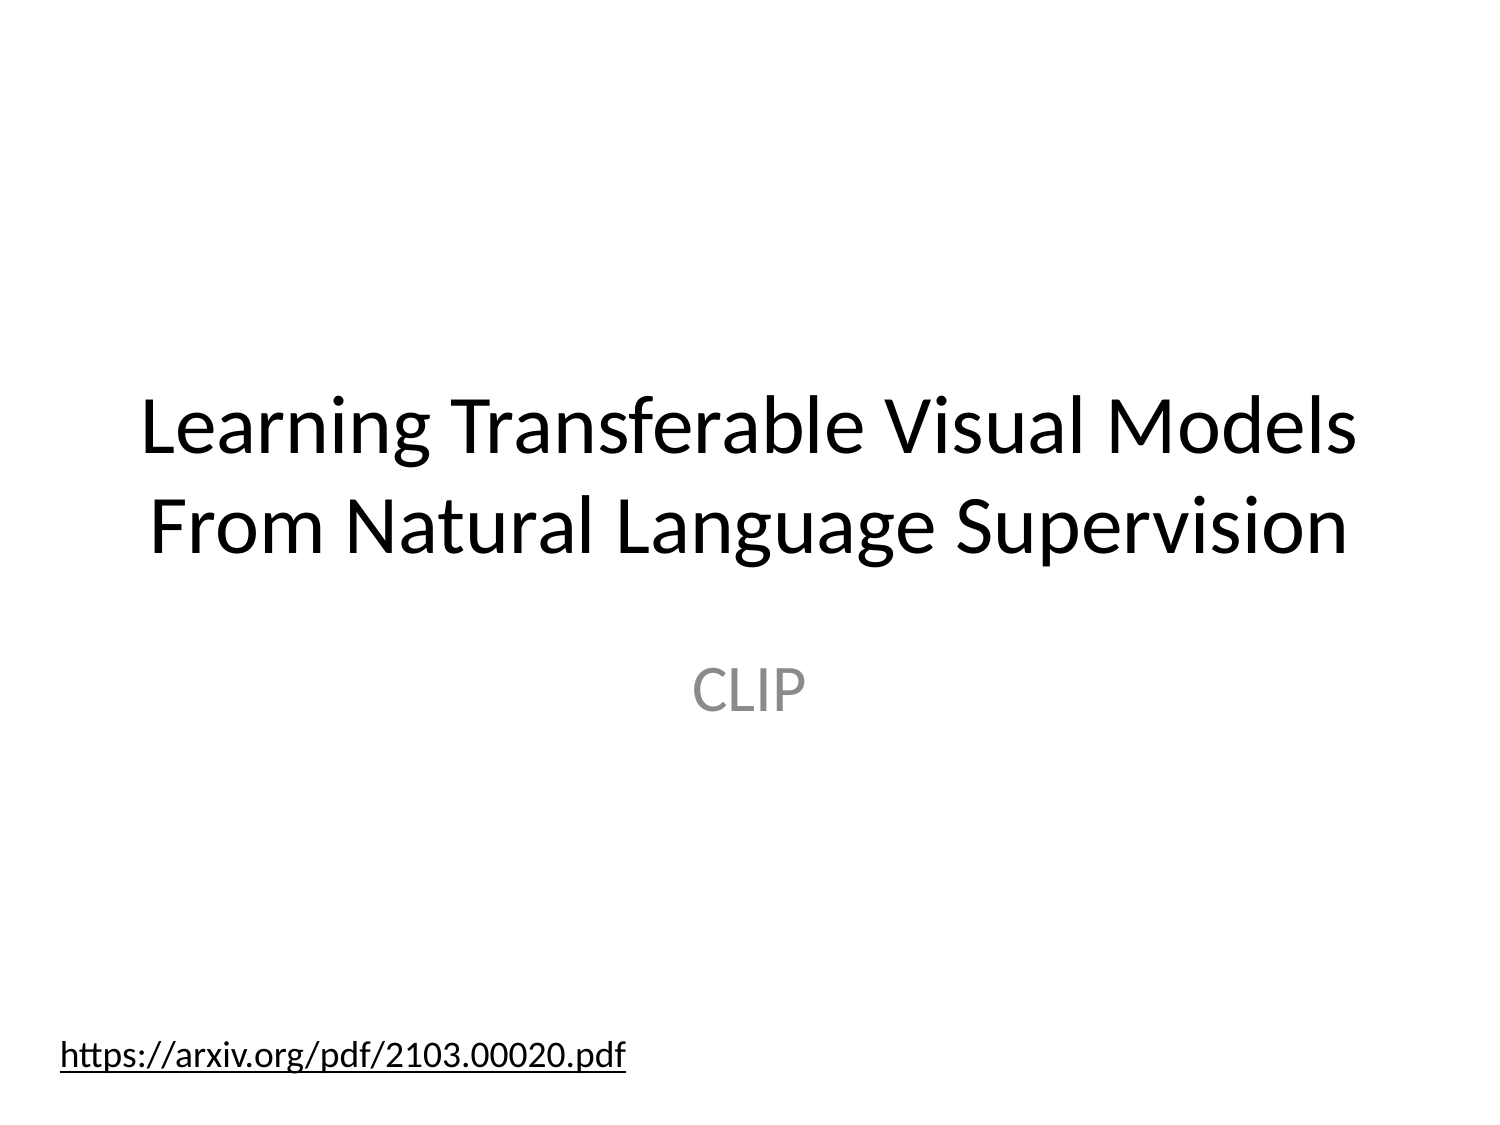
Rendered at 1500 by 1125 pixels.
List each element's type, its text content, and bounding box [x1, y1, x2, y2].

title Learning Transferable Visual Models From Natural Language Supervision [112, 349, 1388, 591]
subtitle CLIP [225, 637, 1275, 925]
text_box https://arxiv.org/pdf/2103.00020.pdf [45, 1023, 651, 1083]
